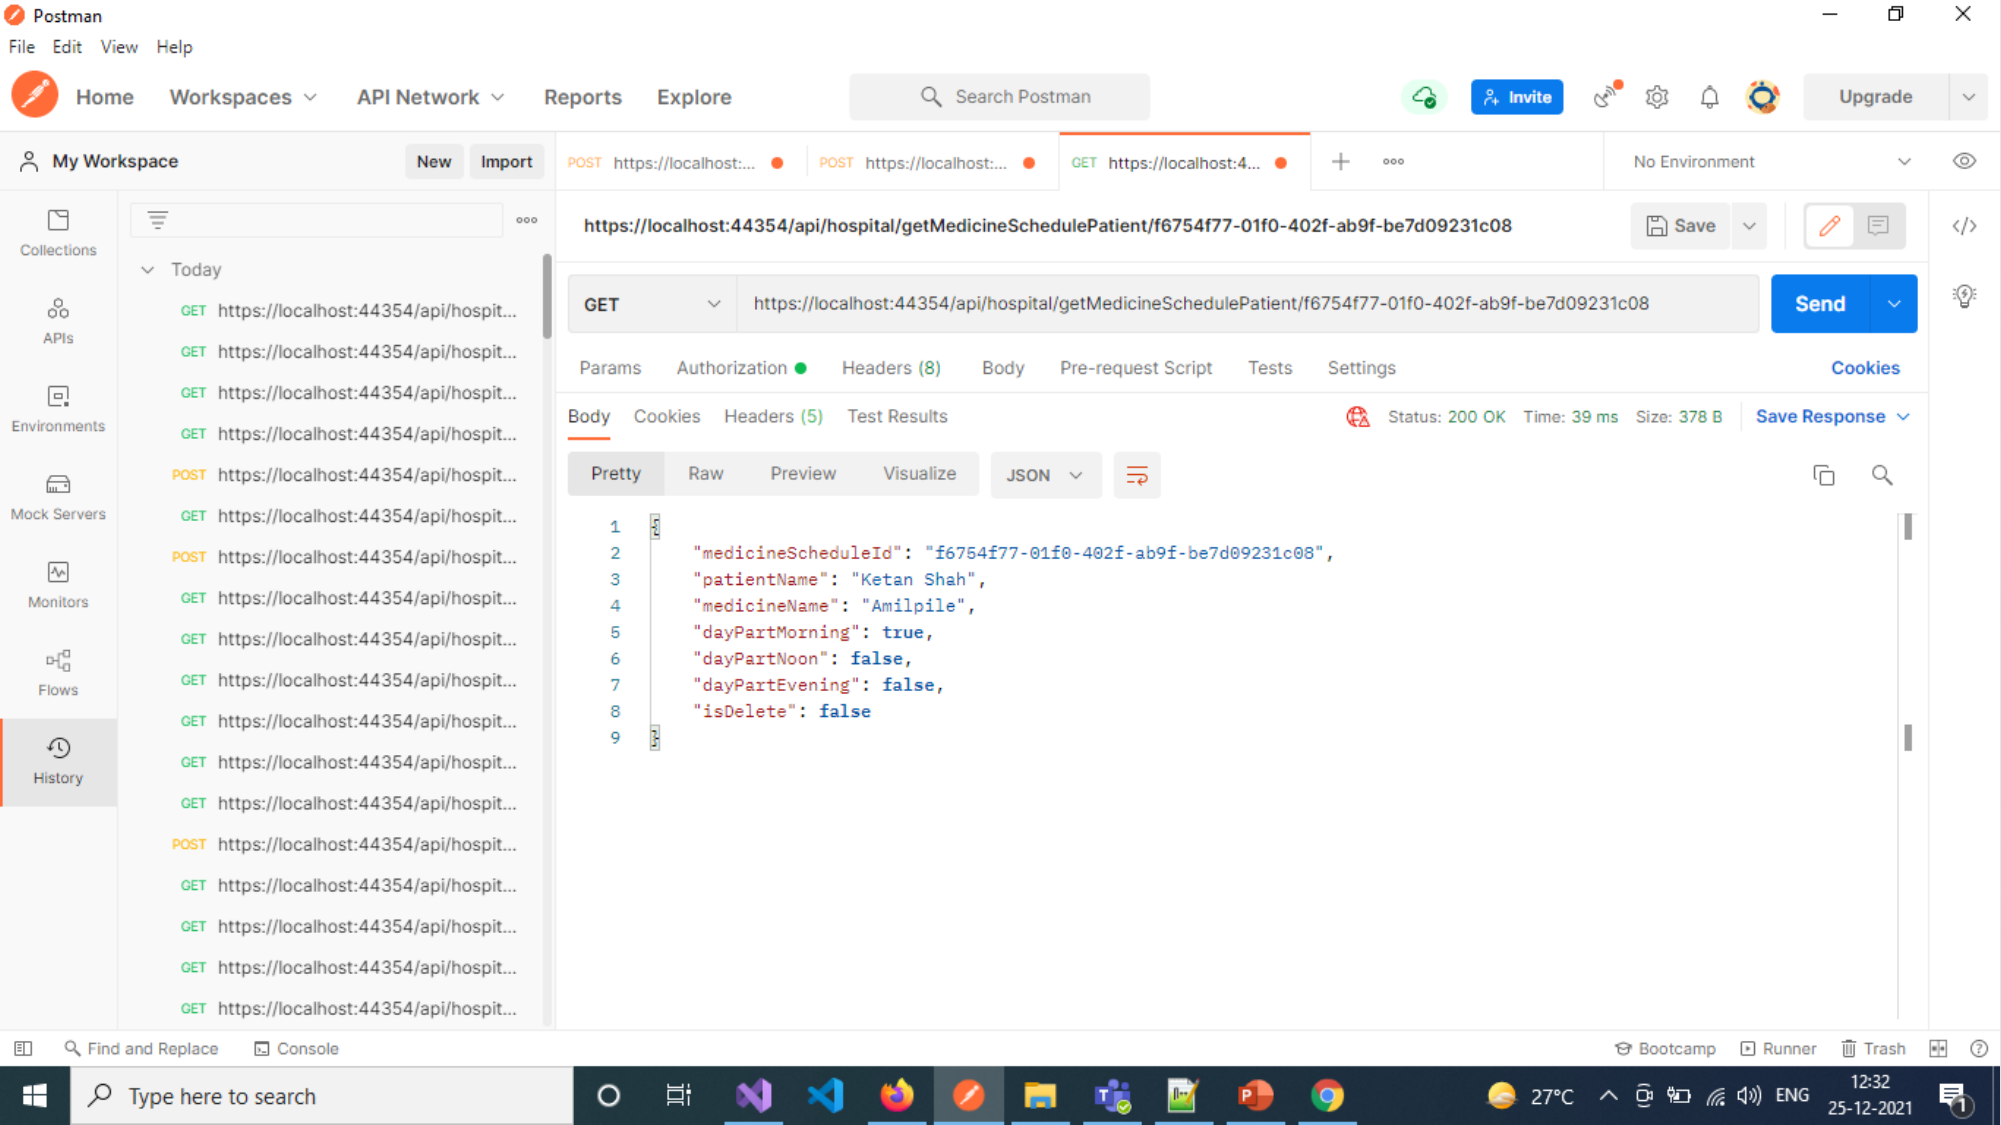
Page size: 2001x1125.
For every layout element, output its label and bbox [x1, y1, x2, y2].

list [0, 0, 2000, 1125]
